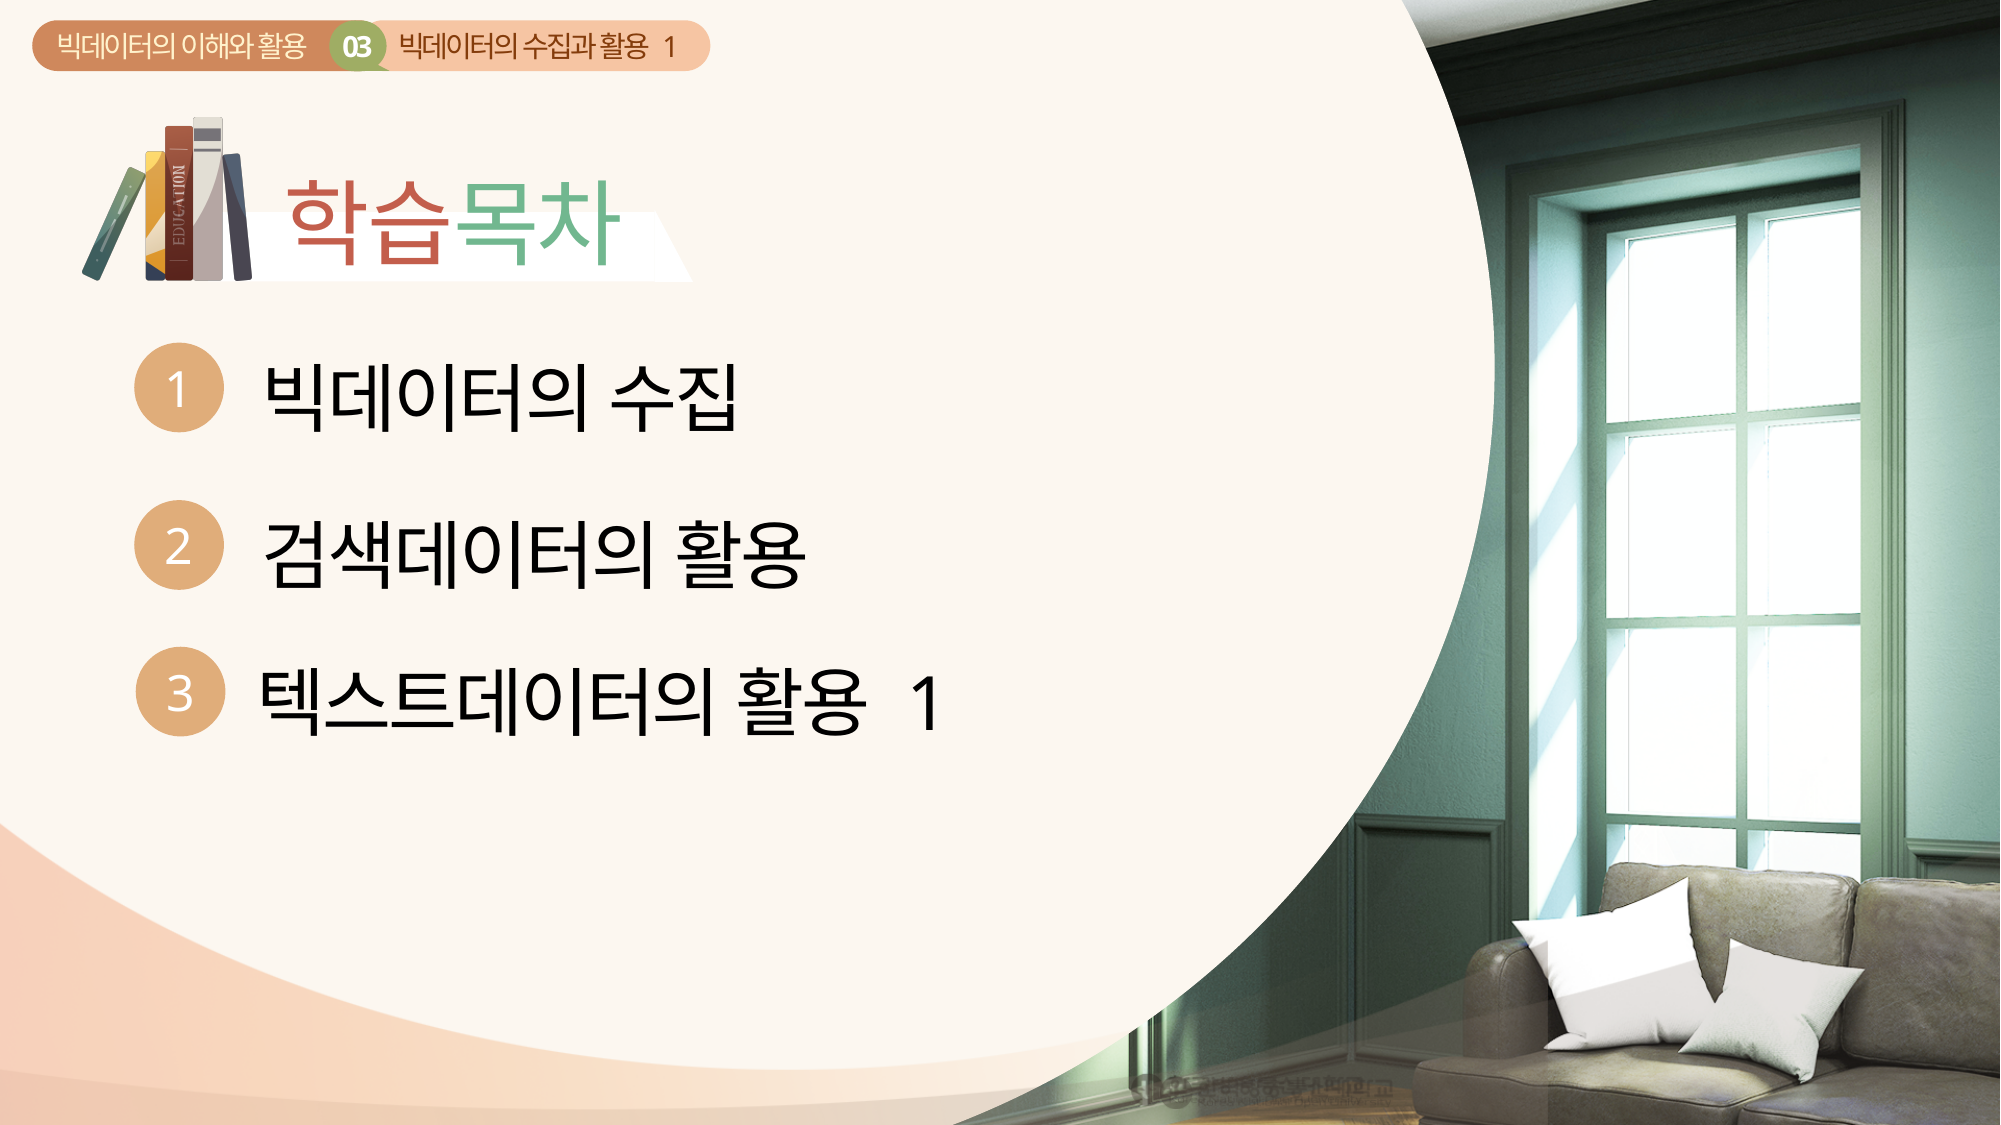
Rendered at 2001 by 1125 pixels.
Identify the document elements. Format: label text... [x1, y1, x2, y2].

text_box 빅데이터의 수집과 활용 1 [390, 21, 708, 71]
text_box [88, 283, 826, 830]
text_box [31, 25, 41, 67]
picture [0, 0, 2000, 1125]
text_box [208, 209, 693, 282]
text_box 빅데이터의 이해와 활용 [41, 21, 324, 71]
text_box [48, 19, 366, 73]
text_box 학습목차 [268, 154, 758, 283]
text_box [134, 483, 839, 600]
text_box [708, 32, 712, 59]
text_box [135, 630, 972, 747]
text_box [134, 326, 771, 443]
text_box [329, 20, 390, 72]
